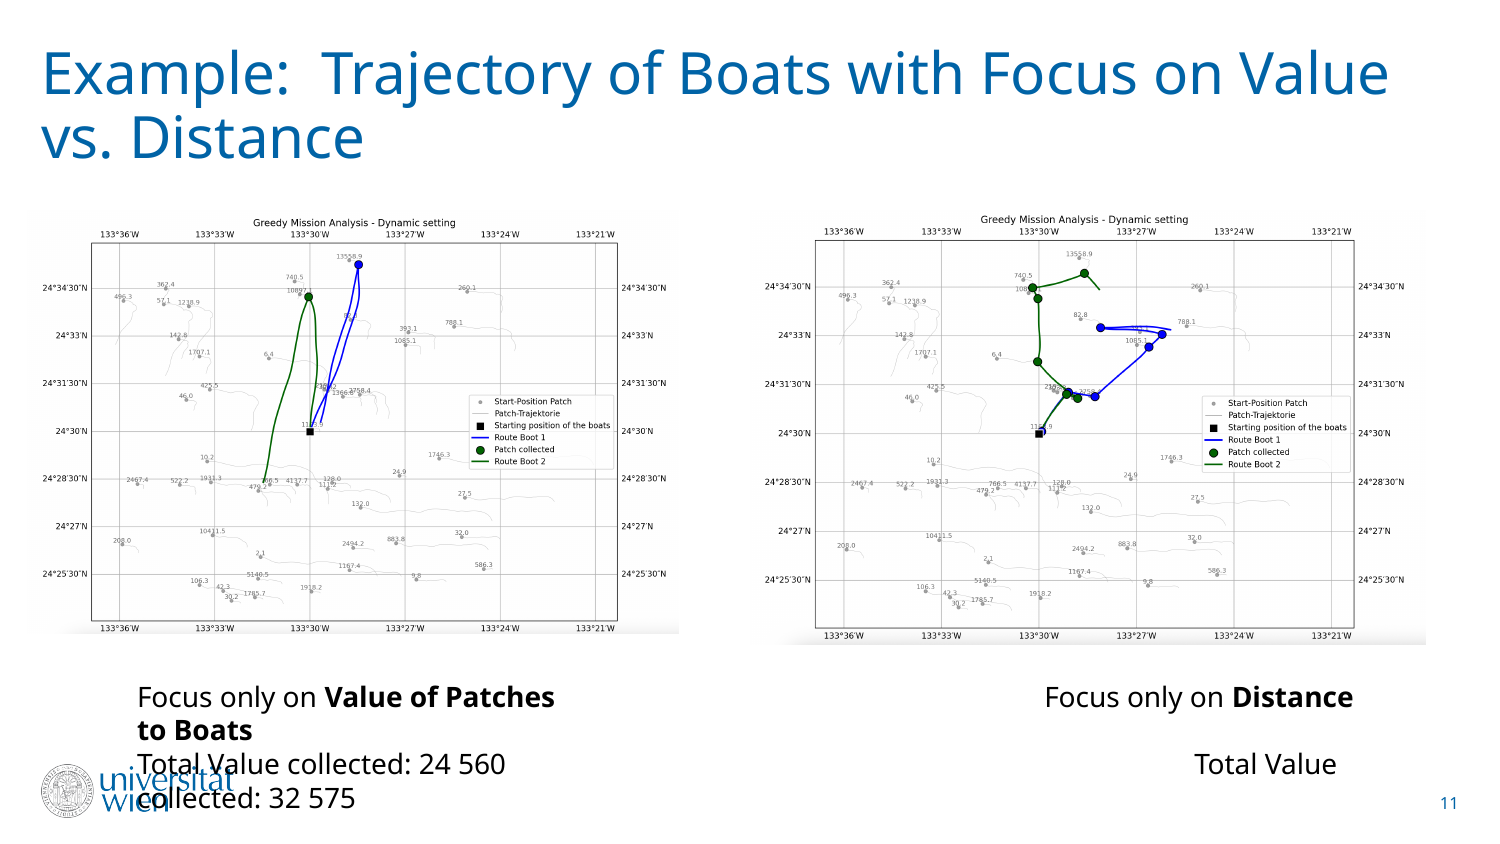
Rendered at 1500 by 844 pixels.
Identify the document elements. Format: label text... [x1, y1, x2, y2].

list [27, 210, 679, 634]
picture [749, 210, 1426, 645]
picture [41, 764, 122, 818]
text_box Focus only on Value of Patches Focus only on Distance to Boats Total Value collected: 24 560 Total Value collected: 32 575 [122, 671, 1400, 822]
slide_number 11 [1399, 781, 1459, 827]
title Example: Trajectory of Boats with Focus on Value vs. Distance [41, 41, 1459, 184]
